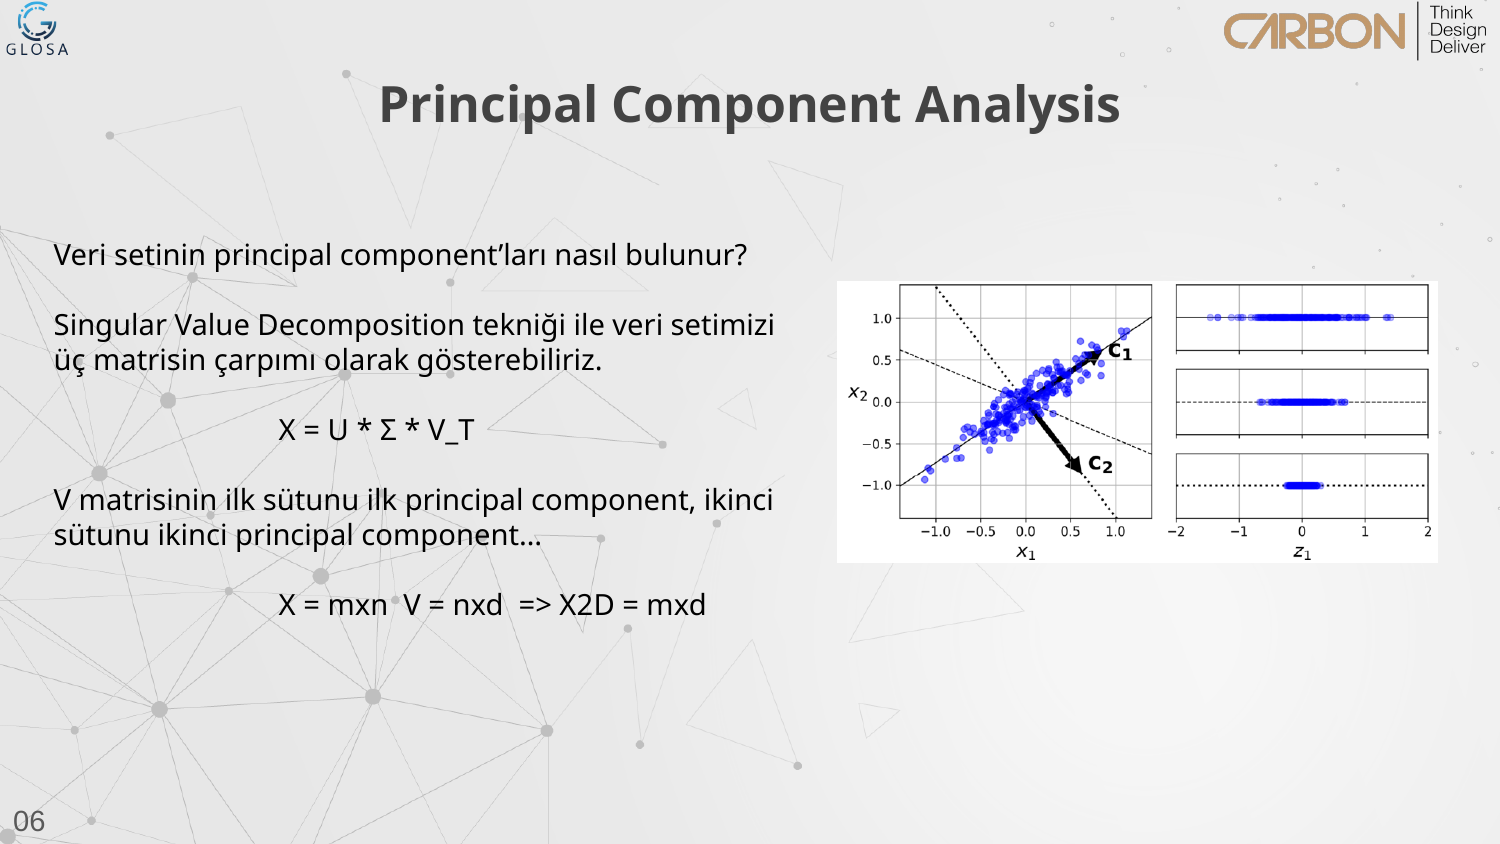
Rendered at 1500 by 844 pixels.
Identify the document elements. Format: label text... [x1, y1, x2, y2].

text_box Veri setinin principal component’ları nasıl bulunur? Singular Value Decomposition tekniği ile veri setimizi üç matrisin çarpımı olarak gösterebiliriz. X = U * Σ * V_T V matrisinin ilk sütunu ilk principal component, ikinci sütunu ikinci principal component… X = mxn V = nxd => X2D = mxd [38, 221, 820, 637]
title Principal Component Analysis [322, 57, 1178, 140]
picture [1209, 0, 1500, 66]
text_box 06 [0, 796, 68, 844]
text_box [1, 0, 72, 69]
picture [837, 281, 1438, 563]
